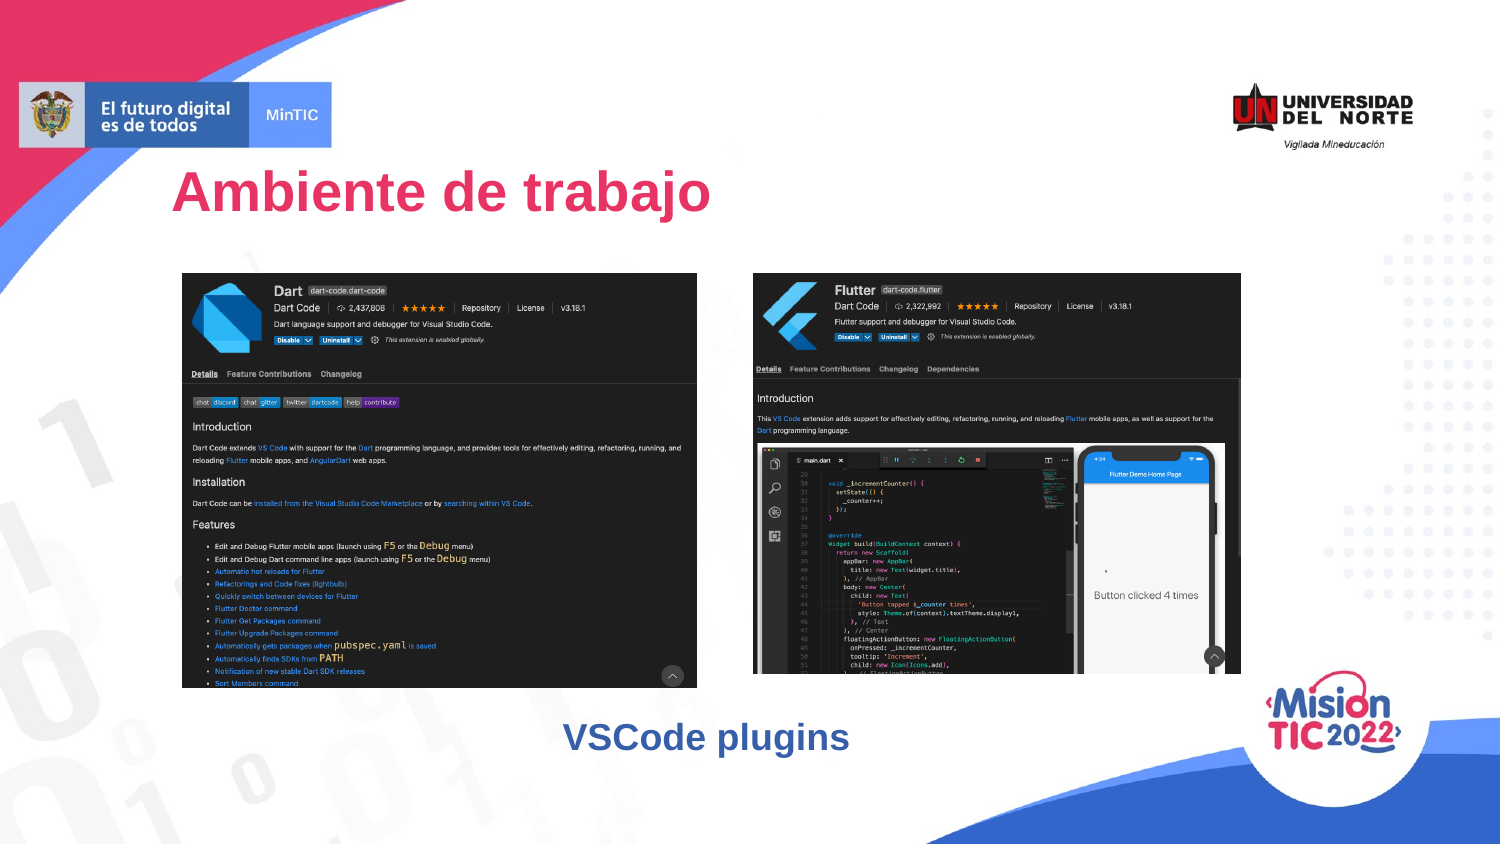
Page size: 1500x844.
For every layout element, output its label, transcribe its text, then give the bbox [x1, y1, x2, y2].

picture [0, 0, 1500, 844]
text_box Ambiente de trabajo [159, 50, 1398, 229]
text_box VSCode plugins [562, 712, 882, 768]
